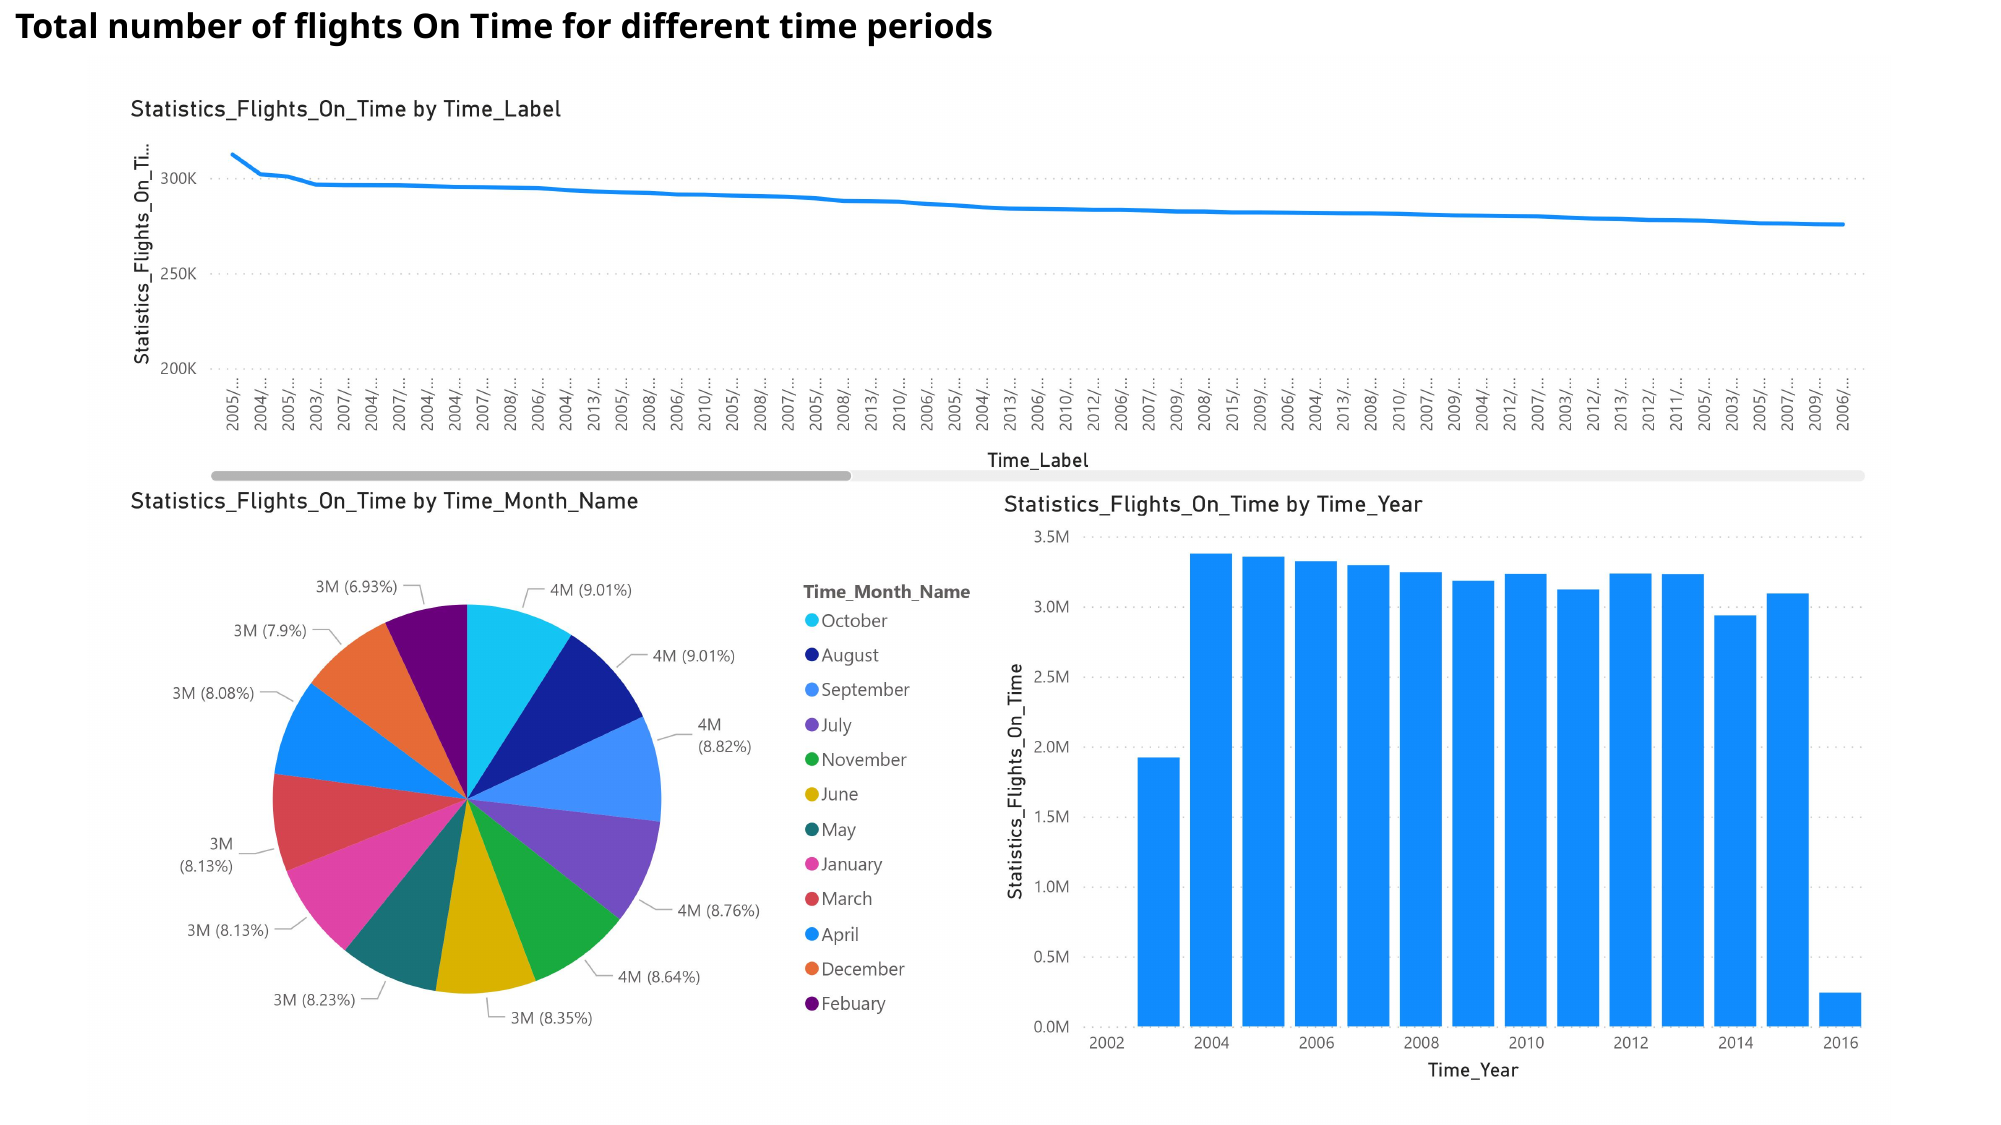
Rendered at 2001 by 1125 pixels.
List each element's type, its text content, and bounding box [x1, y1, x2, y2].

title Total number of flights On Time for different time periods [0, 1, 1725, 54]
picture [87, 55, 1891, 1125]
